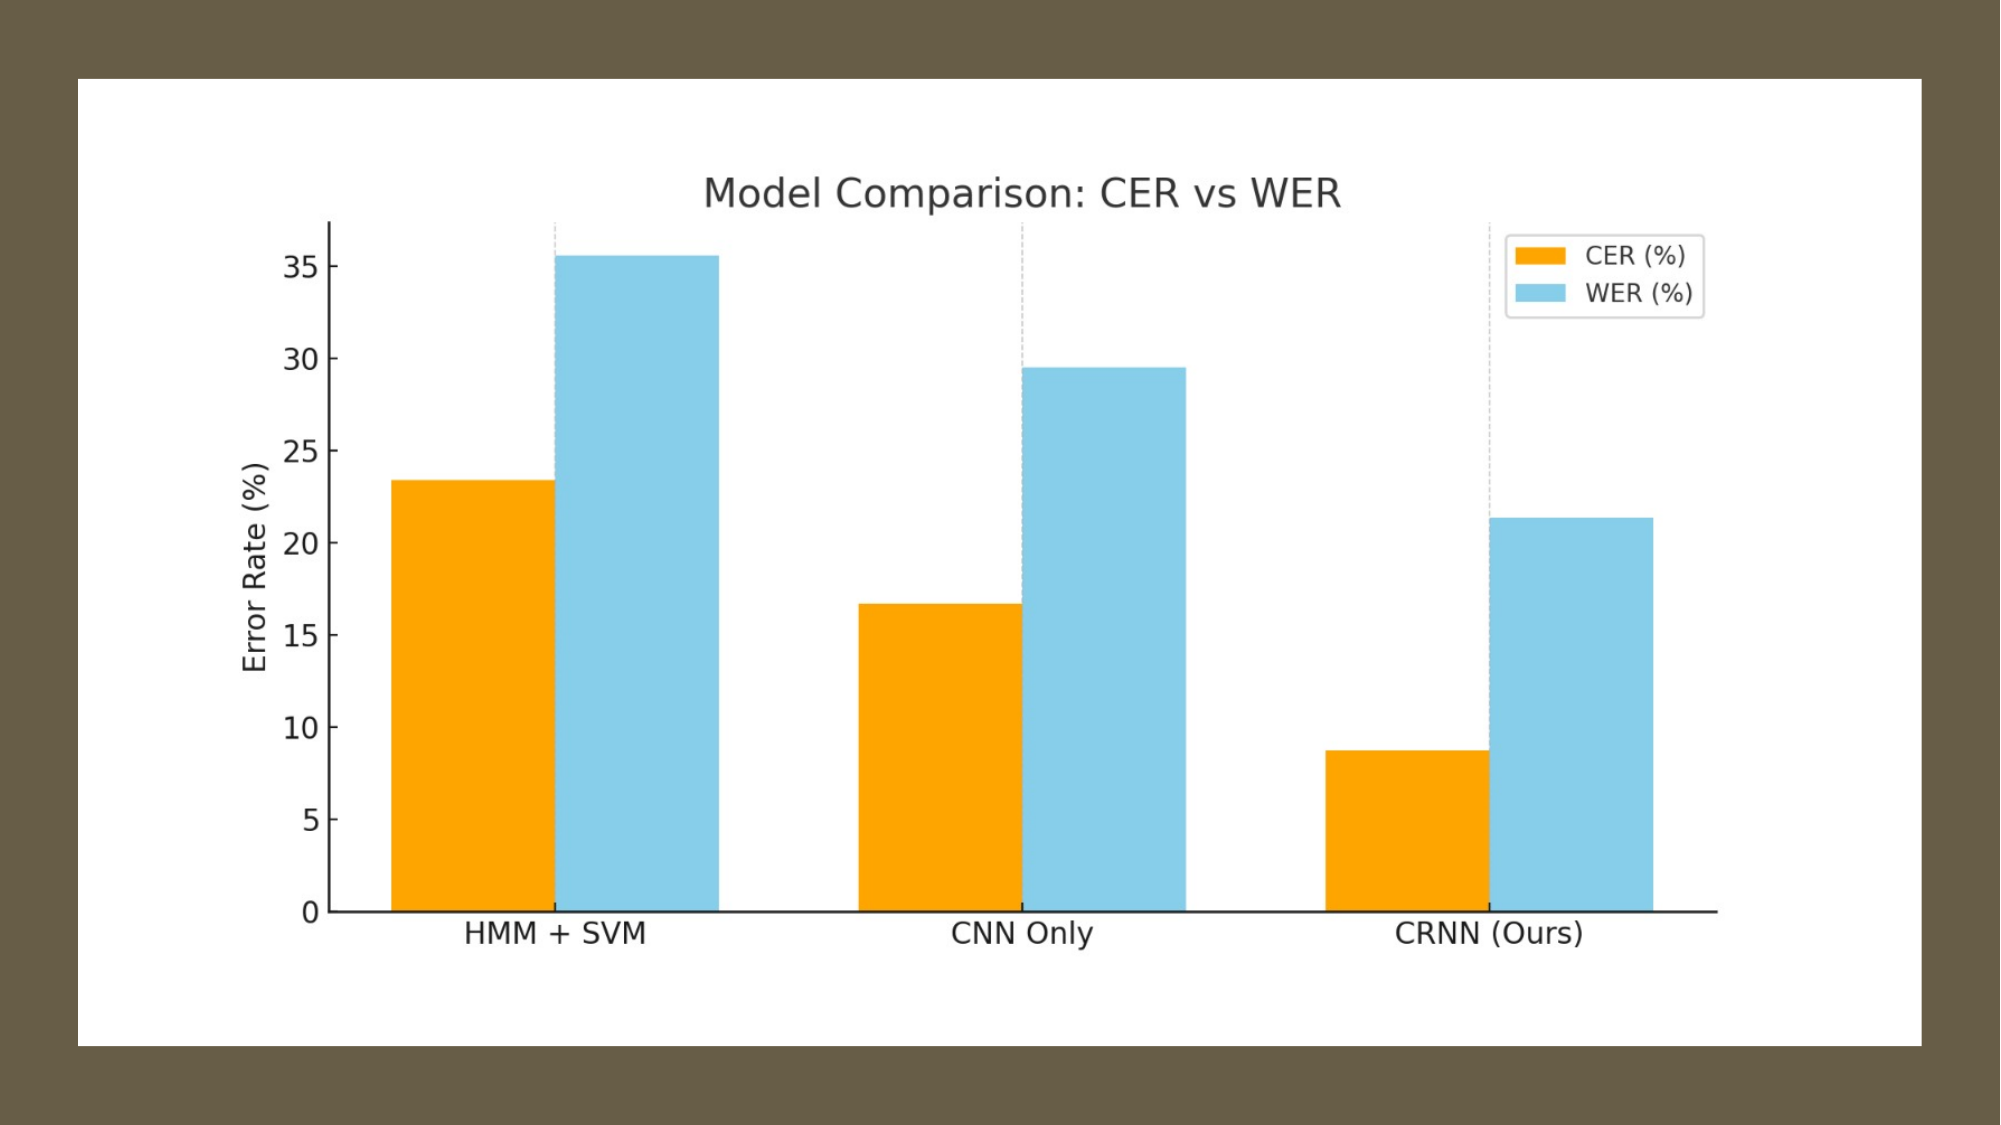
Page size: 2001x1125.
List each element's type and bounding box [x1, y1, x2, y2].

text_box [77, 77, 1923, 1048]
list [104, 114, 1895, 1011]
text_box [0, 0, 2000, 1125]
